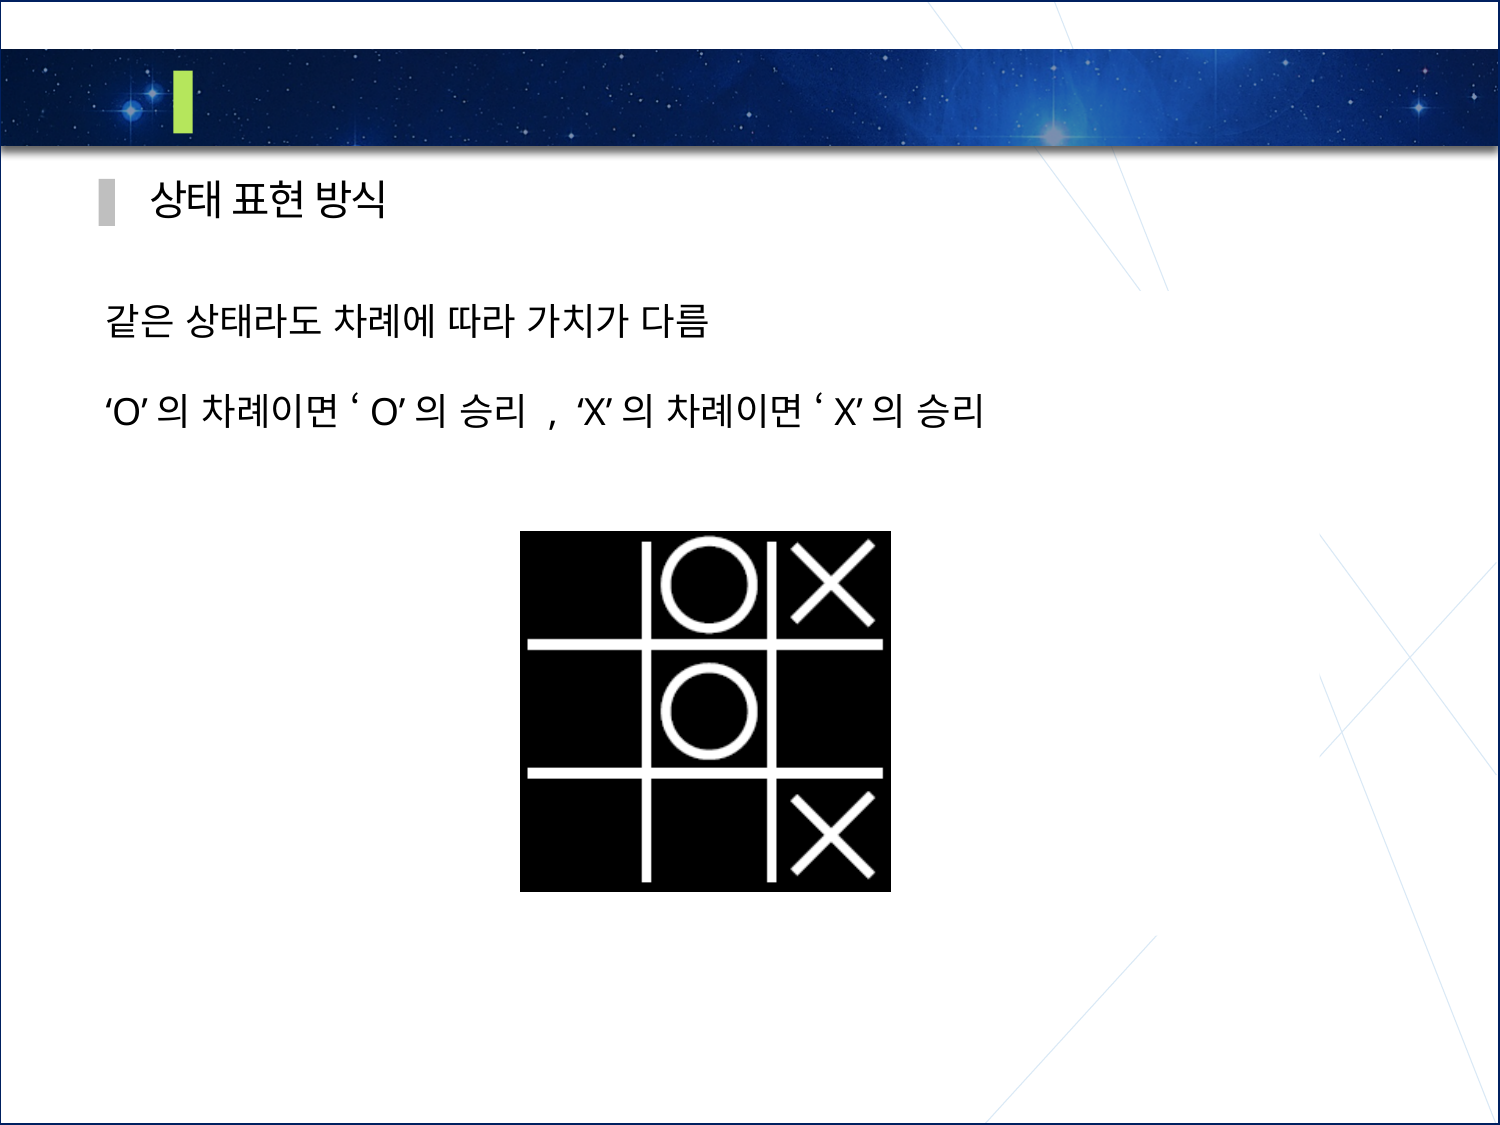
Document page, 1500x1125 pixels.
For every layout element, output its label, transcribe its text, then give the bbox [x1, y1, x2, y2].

text_box [98, 178, 116, 227]
text_box 같은 상태라도 차례에 따라 가치가 다름 ‘O’의 차례이면 ‘O’의 승리 , ‘X’의 차례이면 ‘X’의 승리 [90, 290, 1320, 936]
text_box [75, 51, 875, 148]
text_box 상태 표현 방식 [134, 166, 787, 232]
picture [1, 49, 1498, 146]
picture [520, 531, 891, 892]
